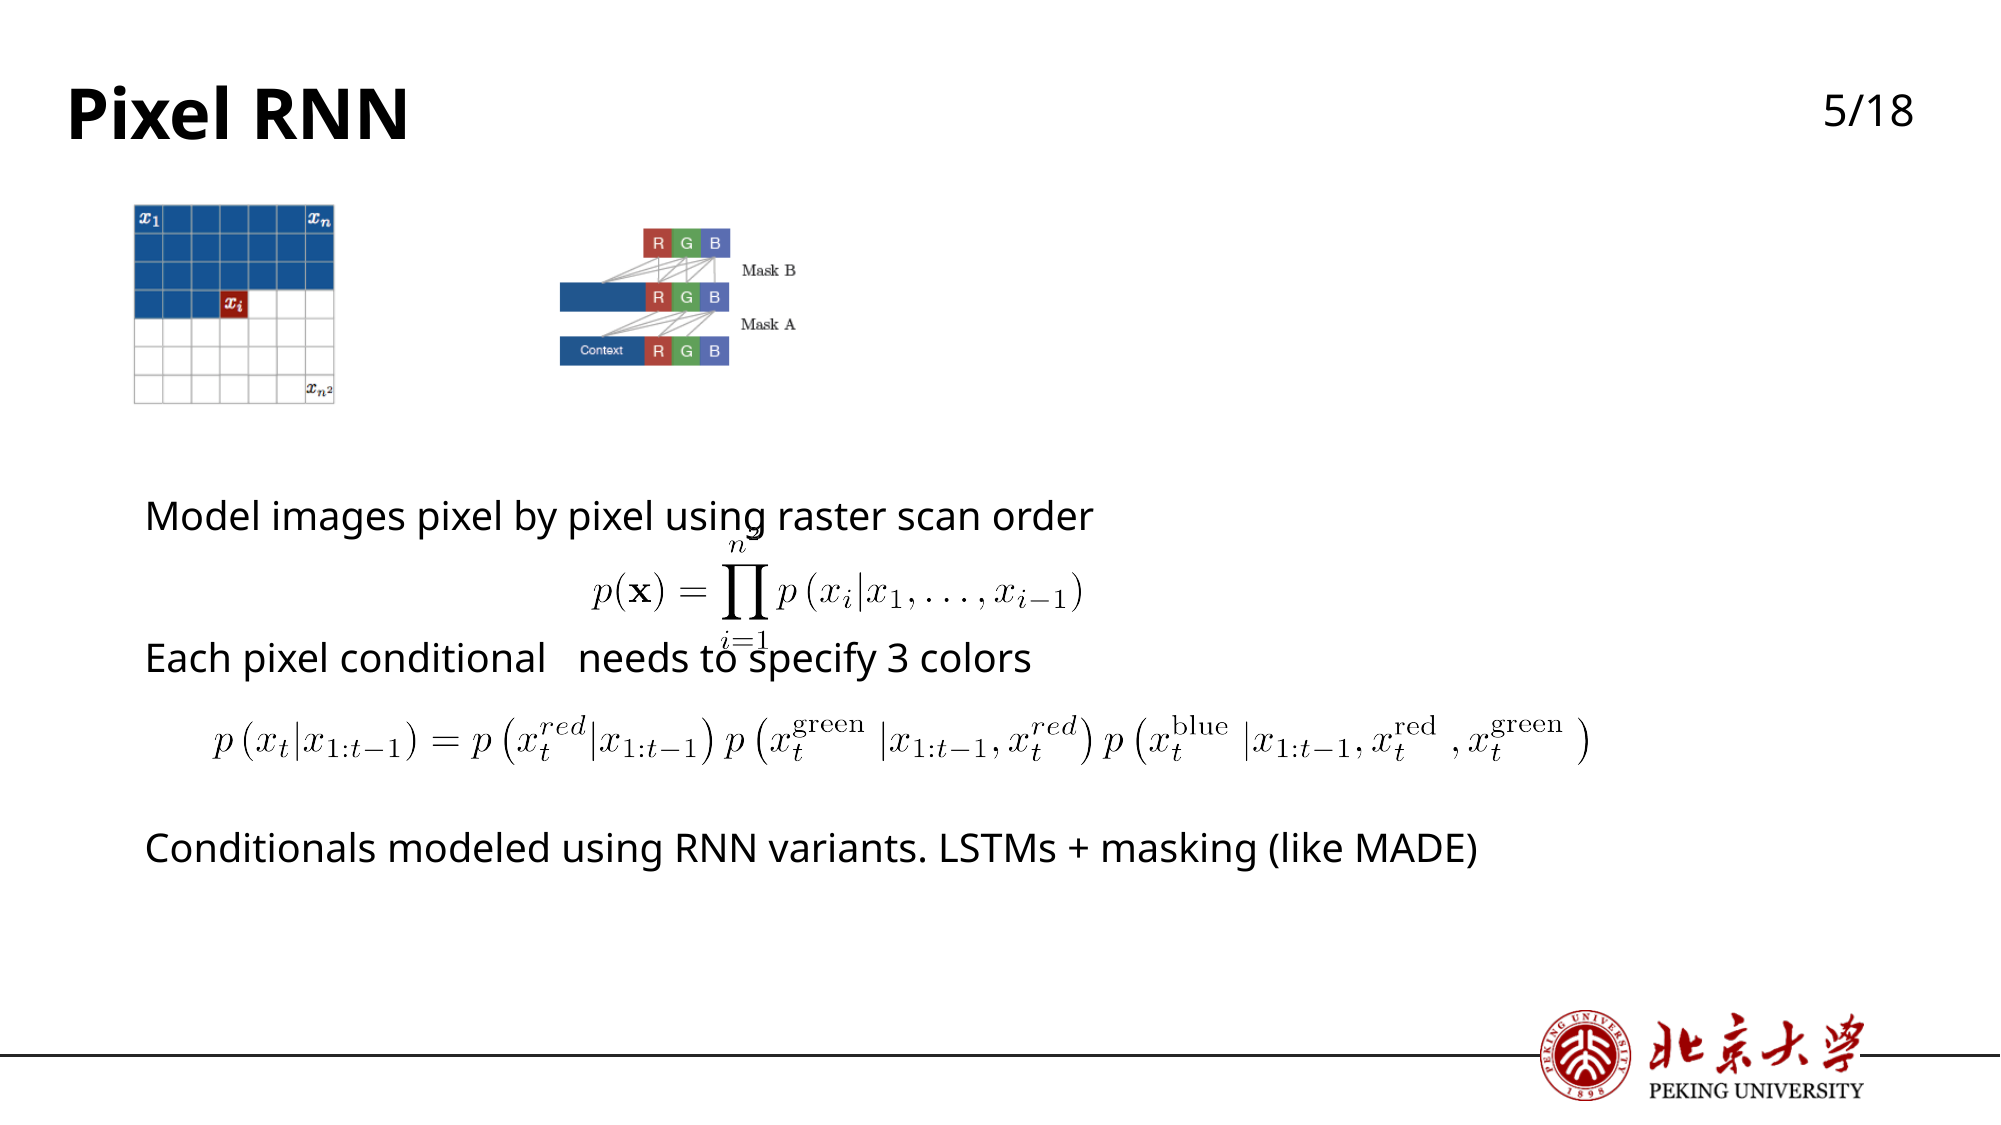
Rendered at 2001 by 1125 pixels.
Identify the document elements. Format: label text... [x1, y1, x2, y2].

picture [212, 715, 1588, 765]
picture [1540, 1009, 1864, 1101]
text_box Pixel RNN [50, 61, 1330, 161]
picture [591, 527, 1081, 649]
slide_number 5/18 [1560, 80, 1930, 144]
picture [116, 193, 349, 420]
picture [551, 196, 806, 386]
